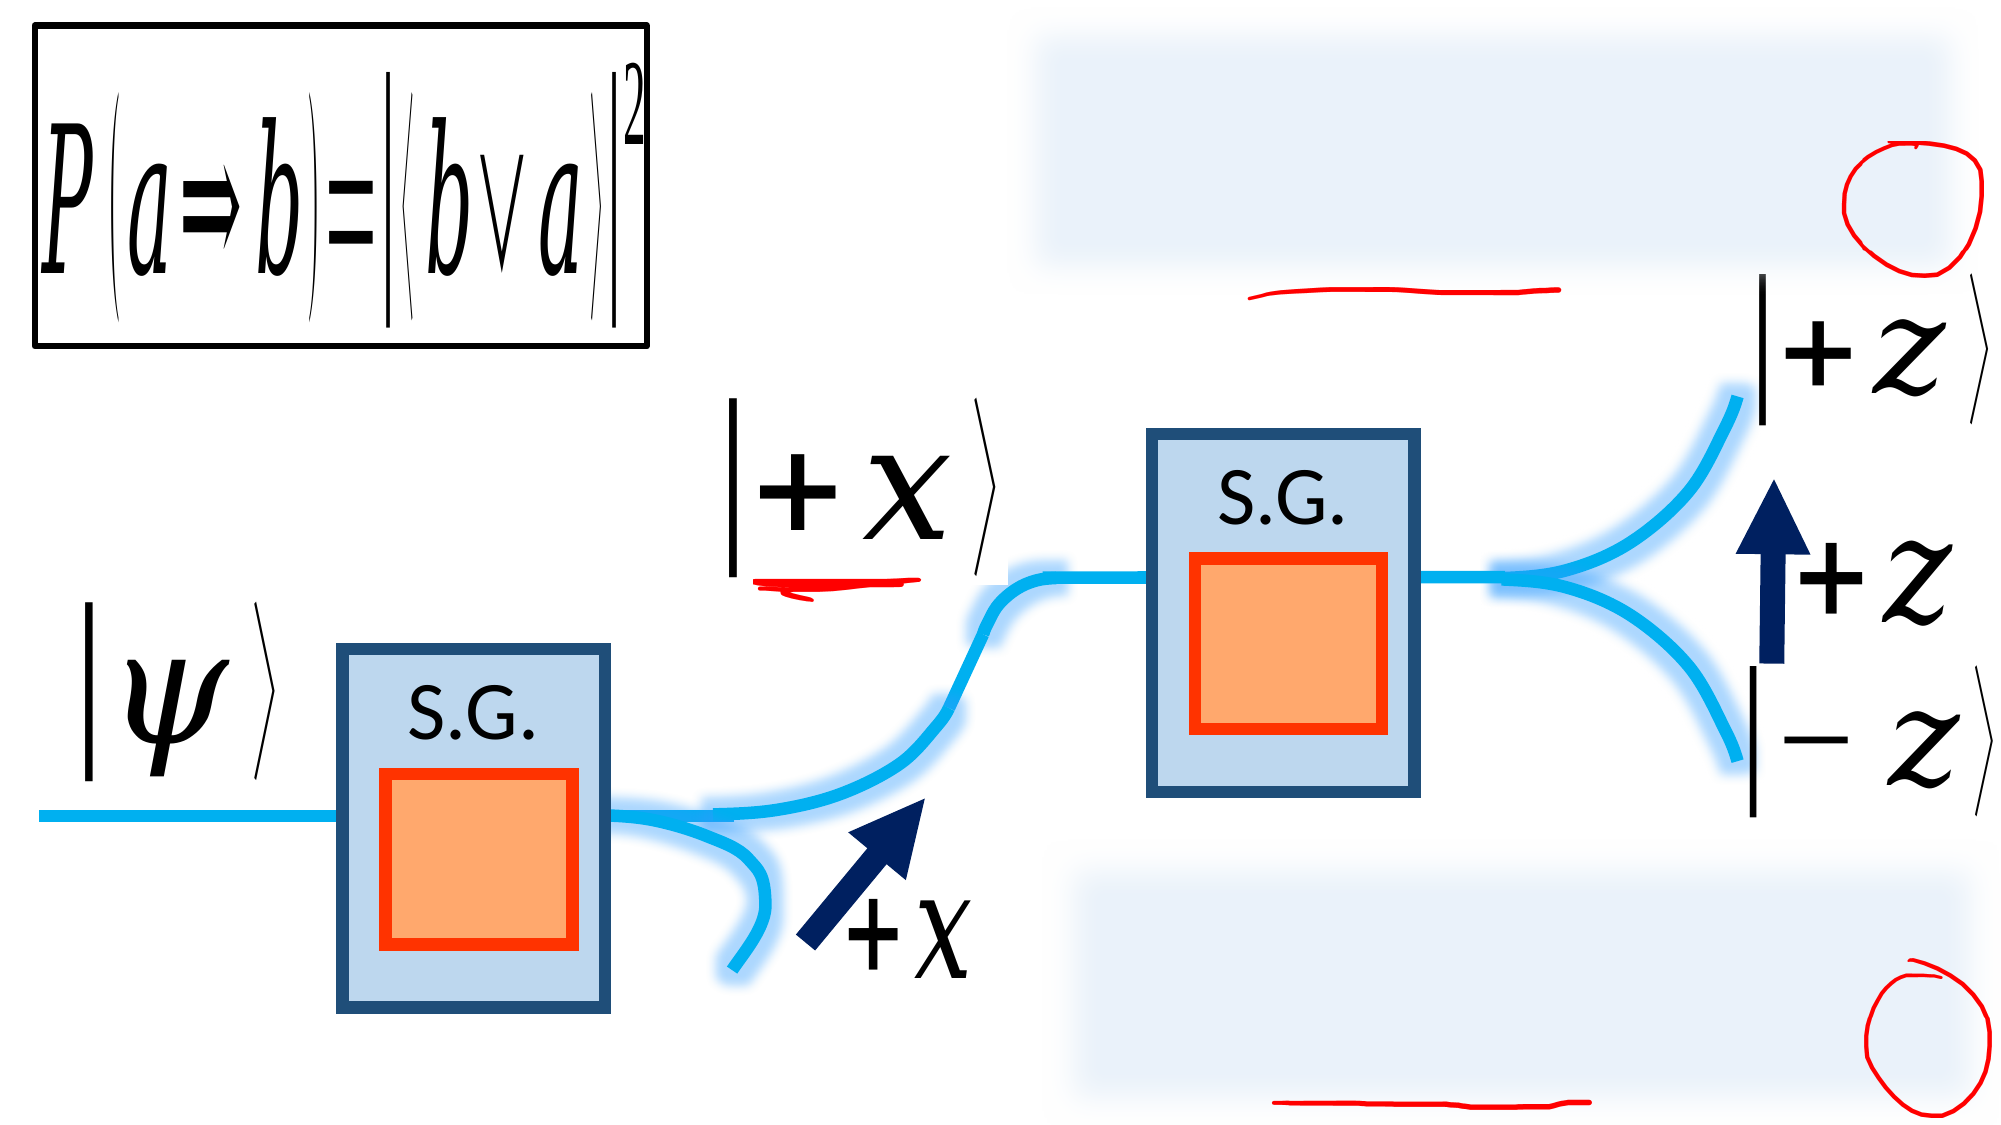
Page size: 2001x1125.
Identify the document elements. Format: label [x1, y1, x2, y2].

text_box [948, 396, 1738, 762]
picture [753, 141, 2000, 1125]
text_box [342, 649, 605, 1008]
text_box [1771, 479, 1963, 664]
text_box [39, 708, 342, 971]
text_box [605, 708, 949, 971]
text_box [1152, 433, 1415, 793]
text_box [805, 798, 977, 1015]
